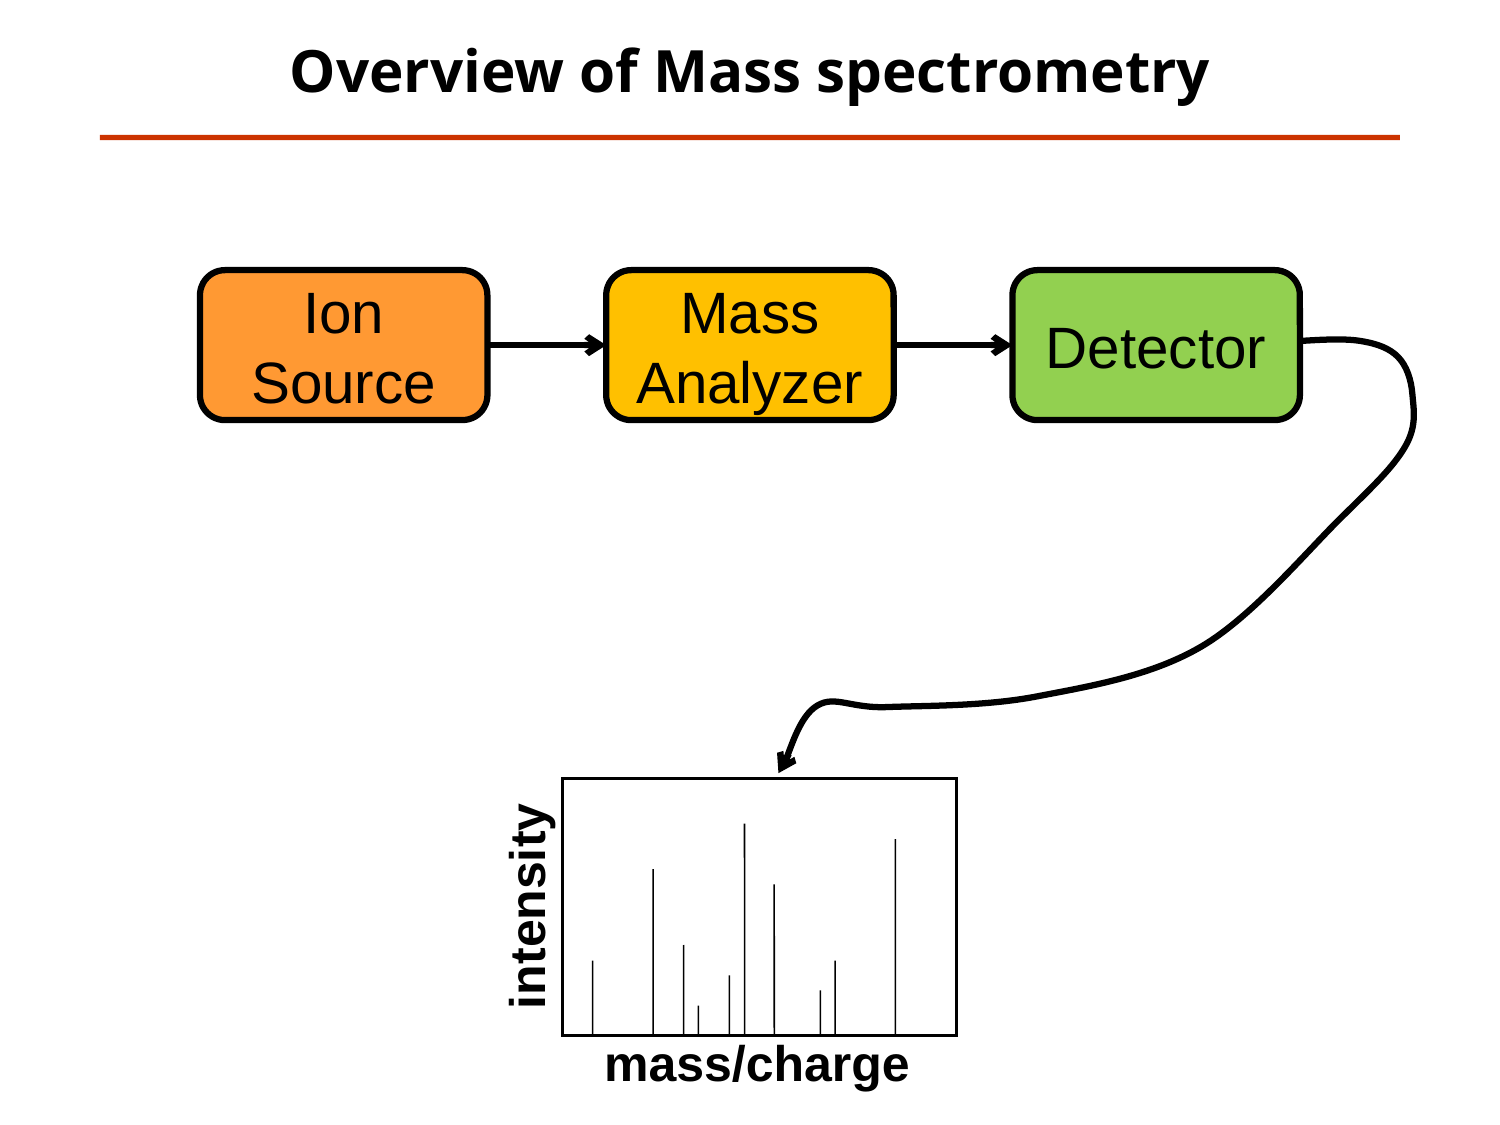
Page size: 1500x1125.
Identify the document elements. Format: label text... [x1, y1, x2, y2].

text_box Ion Source [197, 268, 490, 423]
text_box Mass Analyzer [604, 268, 896, 423]
text_box [146, 138, 266, 288]
text_box Detector [1010, 268, 1302, 423]
text_box [146, 125, 266, 137]
text_box [777, 338, 1415, 776]
text_box Overview of Mass spectrometry [0, 12, 1500, 125]
text_box mass/charge [589, 1044, 925, 1099]
text_box intensity [487, 788, 557, 1024]
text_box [562, 778, 957, 1036]
